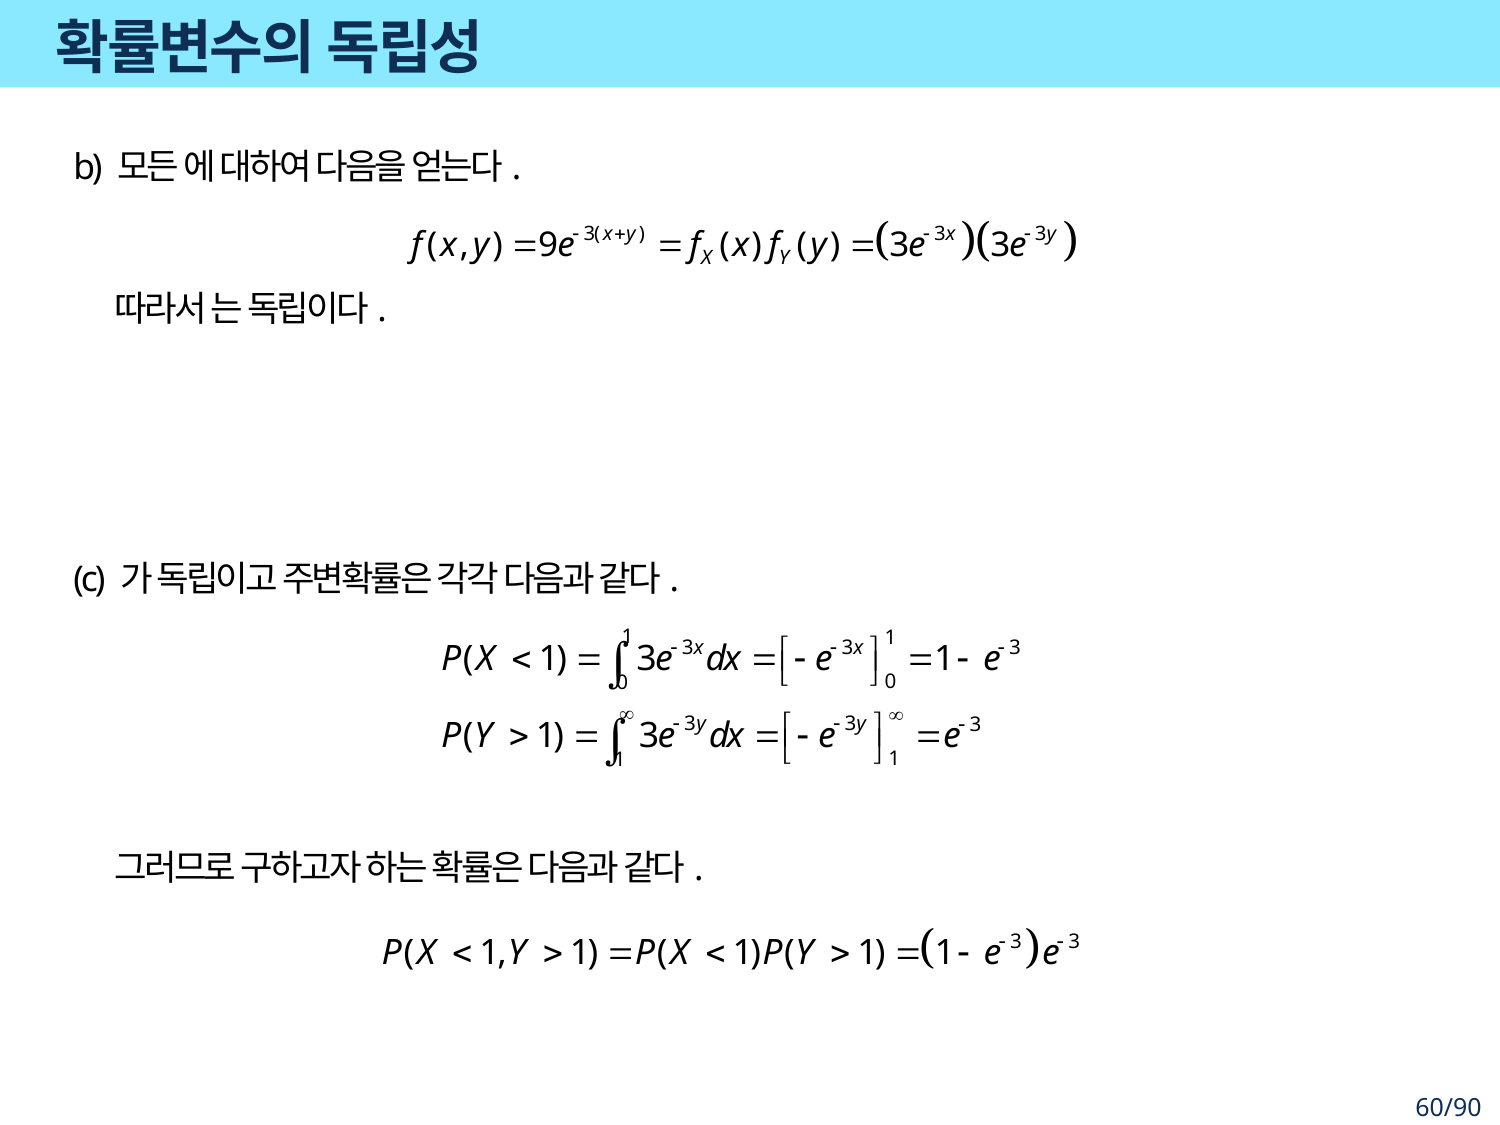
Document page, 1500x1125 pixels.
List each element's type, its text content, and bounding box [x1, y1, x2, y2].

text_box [434, 621, 1027, 774]
title 확률변수의 독립성 [40, 5, 1288, 84]
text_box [375, 923, 1086, 988]
text_box 그러므로 구하고자 하는 확률은 다음과 같다. [100, 837, 1431, 895]
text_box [400, 215, 1082, 280]
